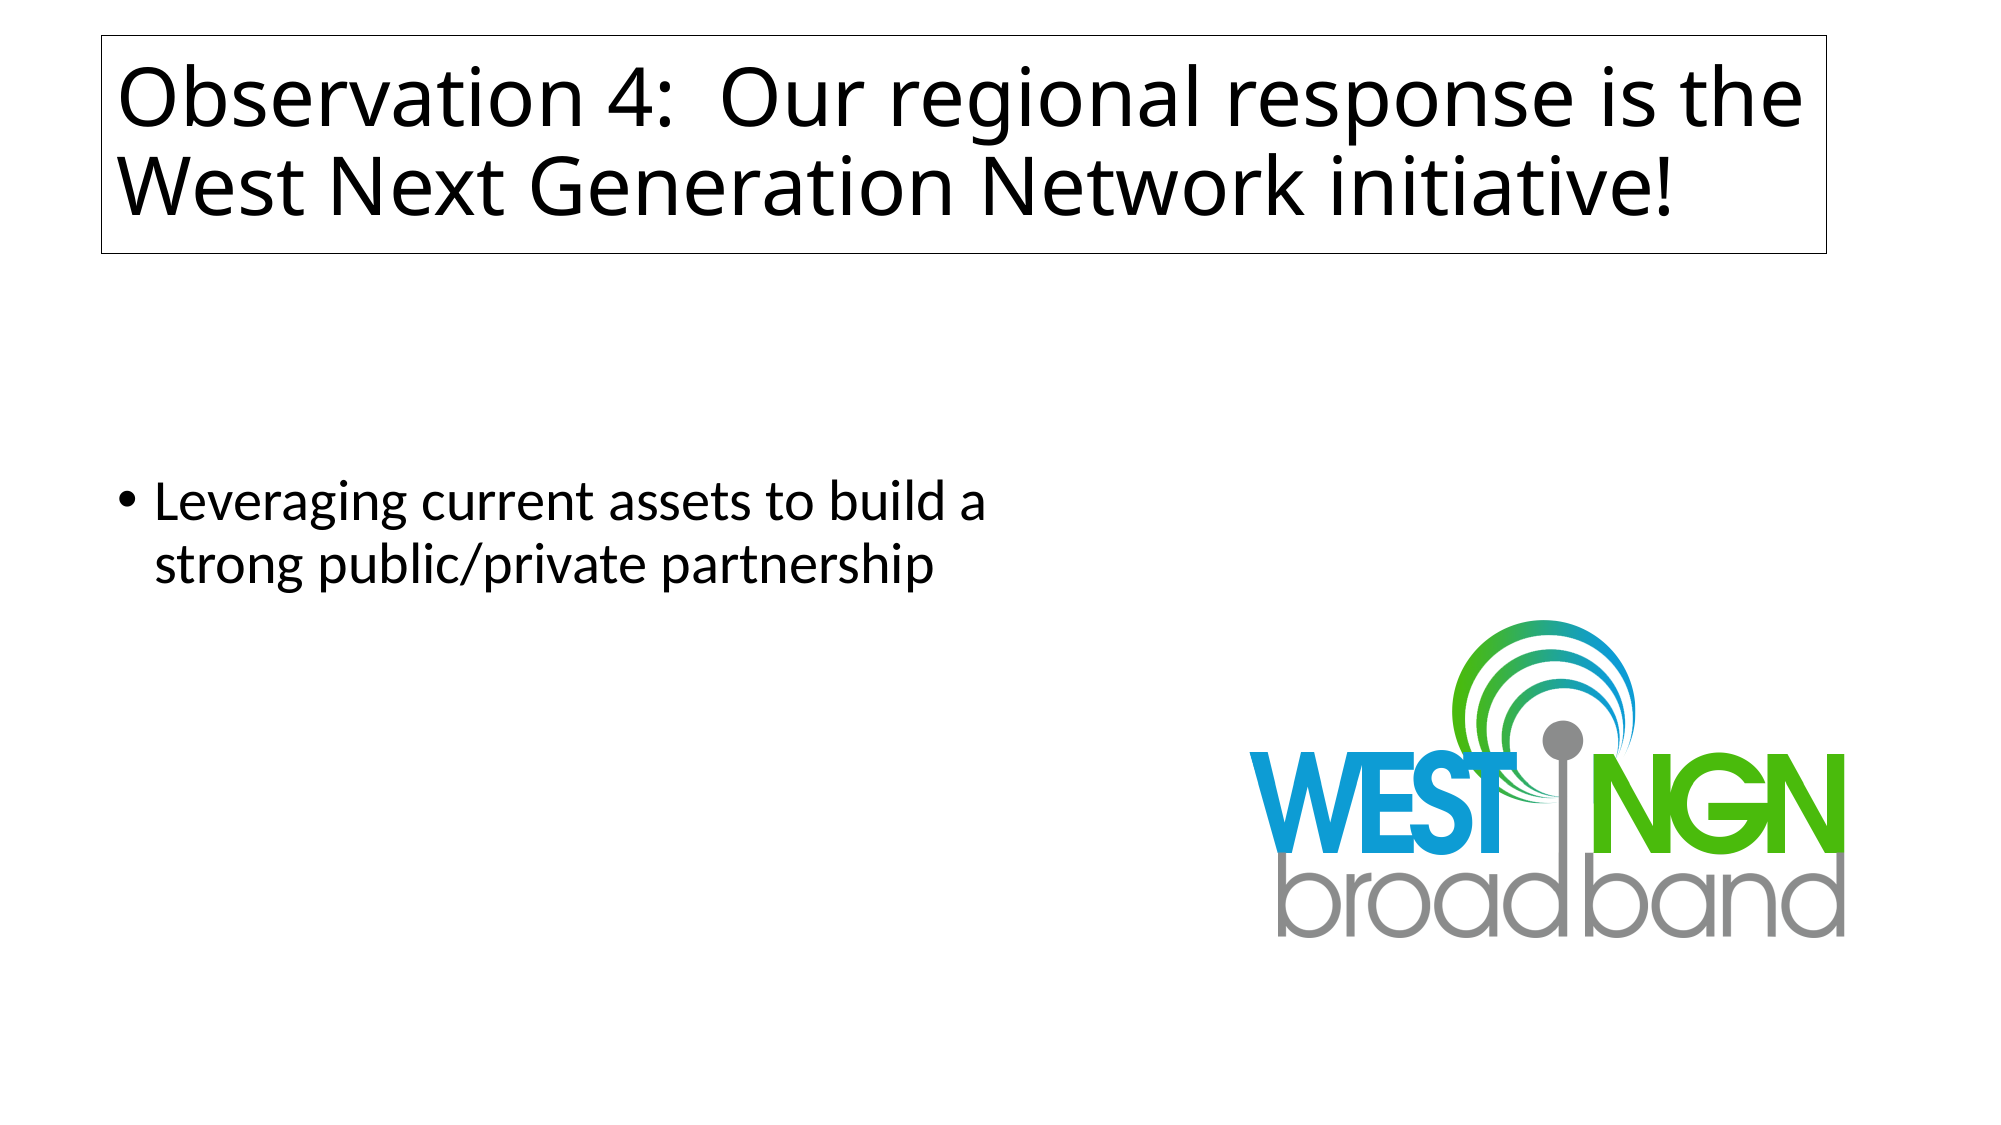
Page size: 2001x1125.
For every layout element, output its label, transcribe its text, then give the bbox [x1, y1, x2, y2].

picture [1246, 605, 1863, 961]
list Leveraging current assets to build a strong public/private partnership [101, 462, 1061, 726]
text_box Observation 4: Our regional response is the West Next Generation Network initiative! [101, 35, 1827, 254]
